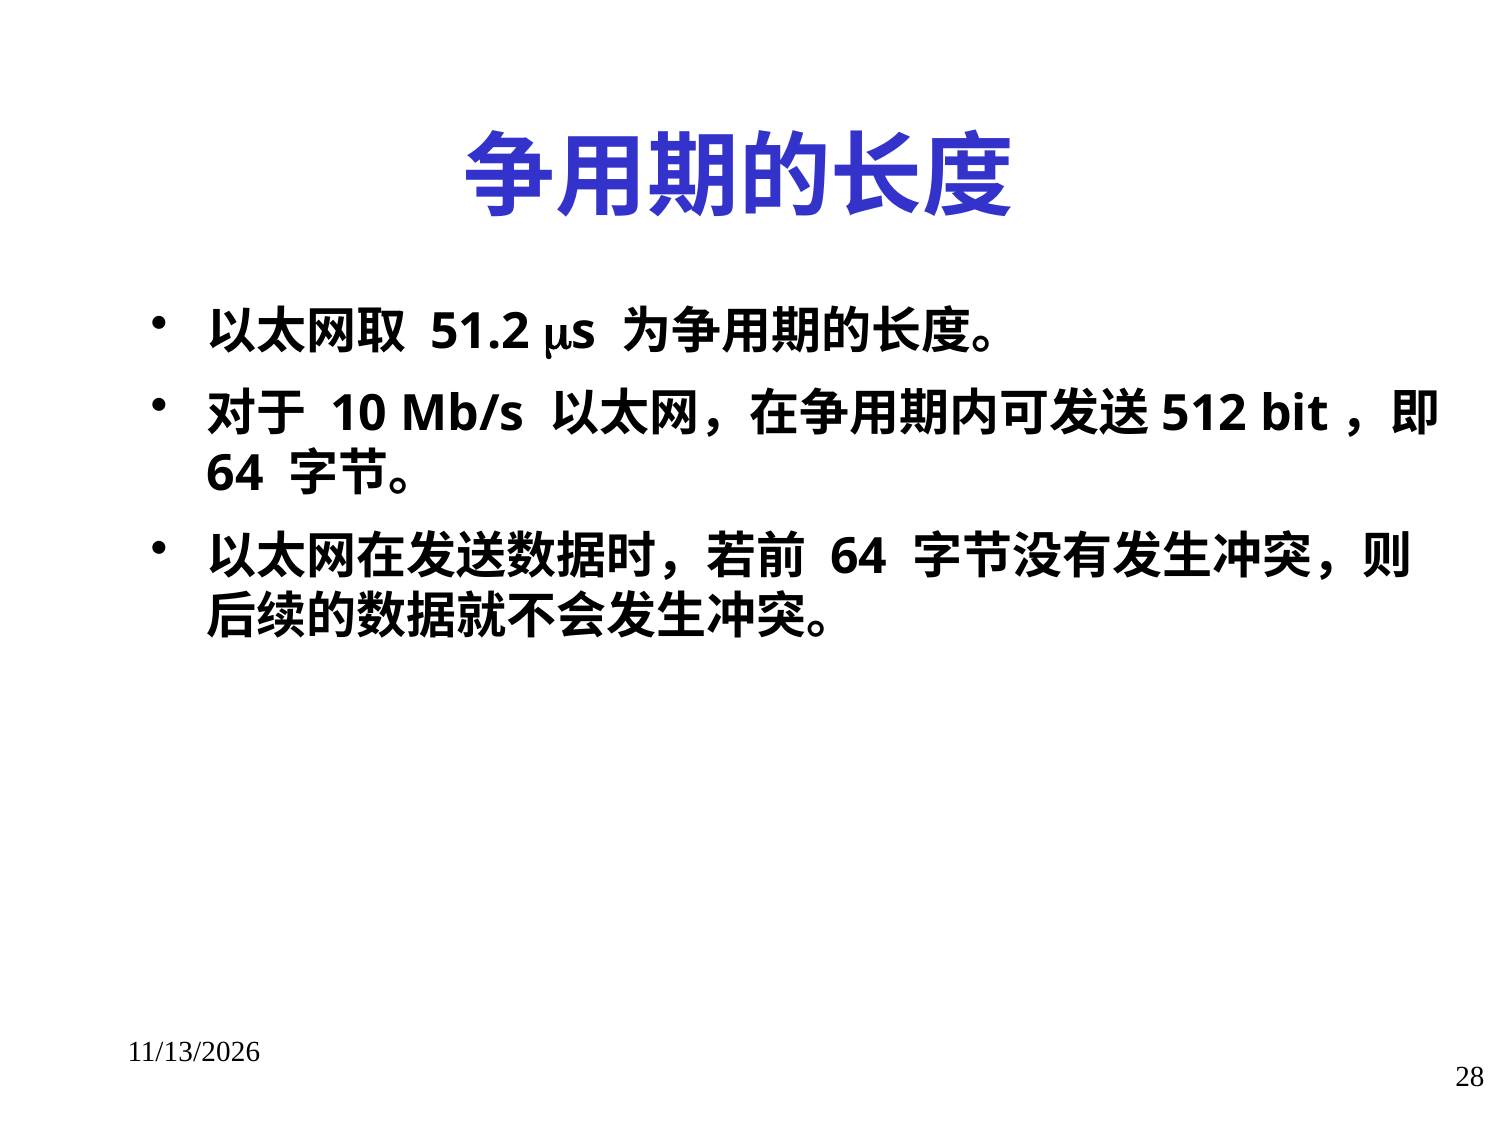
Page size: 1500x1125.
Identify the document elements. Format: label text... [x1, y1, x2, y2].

list 以太网取 51.2 s 为争用期的长度。 对于 10 Mb/s 以太网，在争用期内可发送512 bit，即 64 字节。 以太网在发送数据时，若前 64 字节没有发生冲突，则后续的数据就不会发生冲突。 [135, 290, 1471, 1000]
title 争用期的长度 [111, 77, 1388, 266]
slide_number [112, 1024, 426, 1101]
slide_number 28 [1187, 1049, 1500, 1125]
